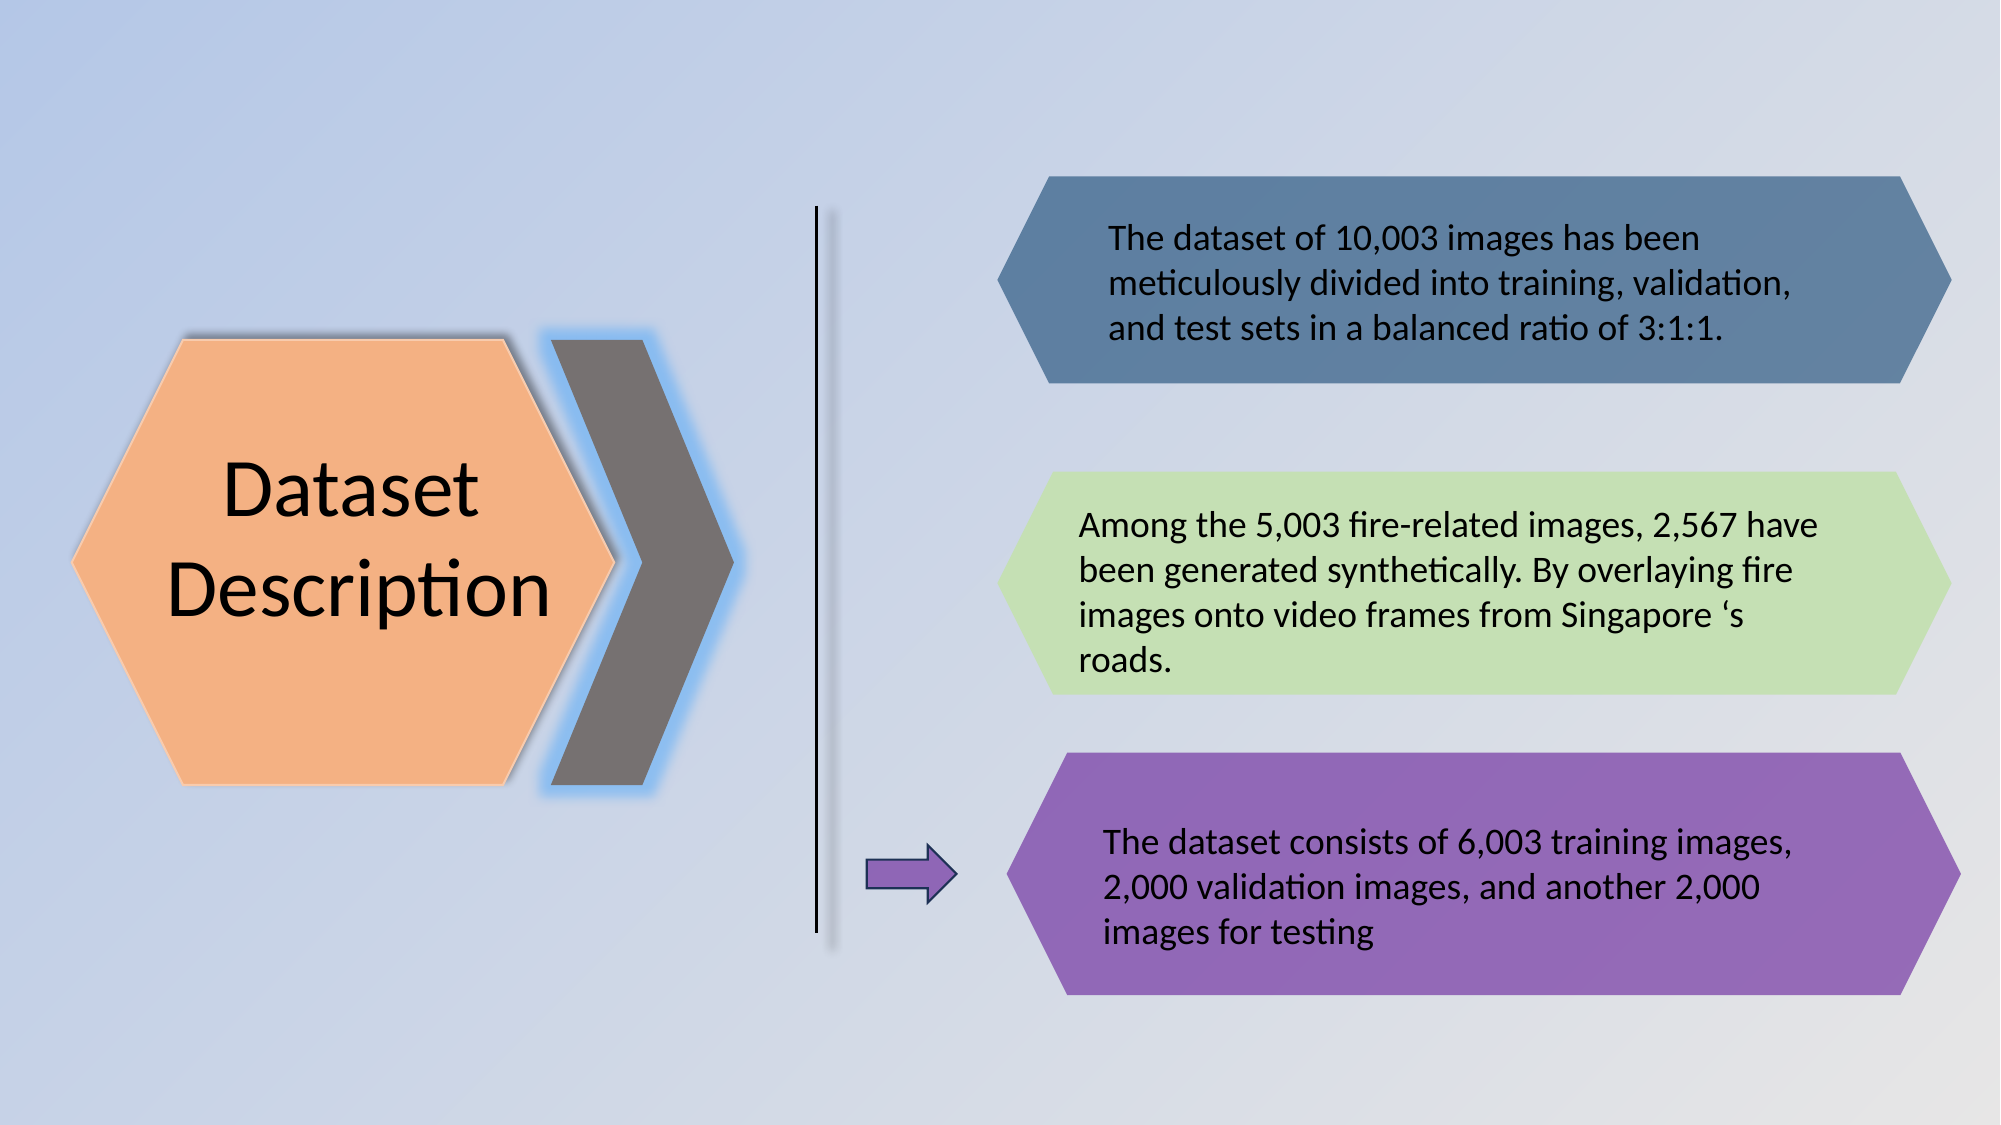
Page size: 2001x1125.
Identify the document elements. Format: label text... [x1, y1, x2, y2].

text_box [1005, 751, 1963, 997]
text_box The dataset consists of 6,003 training images, 2,000 validation images, and another 2,000 images for testing [1088, 809, 1866, 960]
text_box The dataset of 10,003 images has been meticulously divided into training, validation, and test sets in a balanced ratio of 3:1:1. [1093, 205, 1825, 356]
text_box [996, 175, 1953, 385]
text_box [996, 470, 1953, 696]
text_box [865, 842, 958, 906]
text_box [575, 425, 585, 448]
text_box [70, 338, 577, 787]
text_box [549, 338, 736, 787]
text_box [585, 501, 616, 624]
text_box Dataset Description [151, 425, 585, 640]
text_box Among the 5,003 fire-related images, 2,567 have been generated synthetically. By overlaying fire images onto video frames from Singapore ‘s roads. [1063, 492, 1842, 732]
